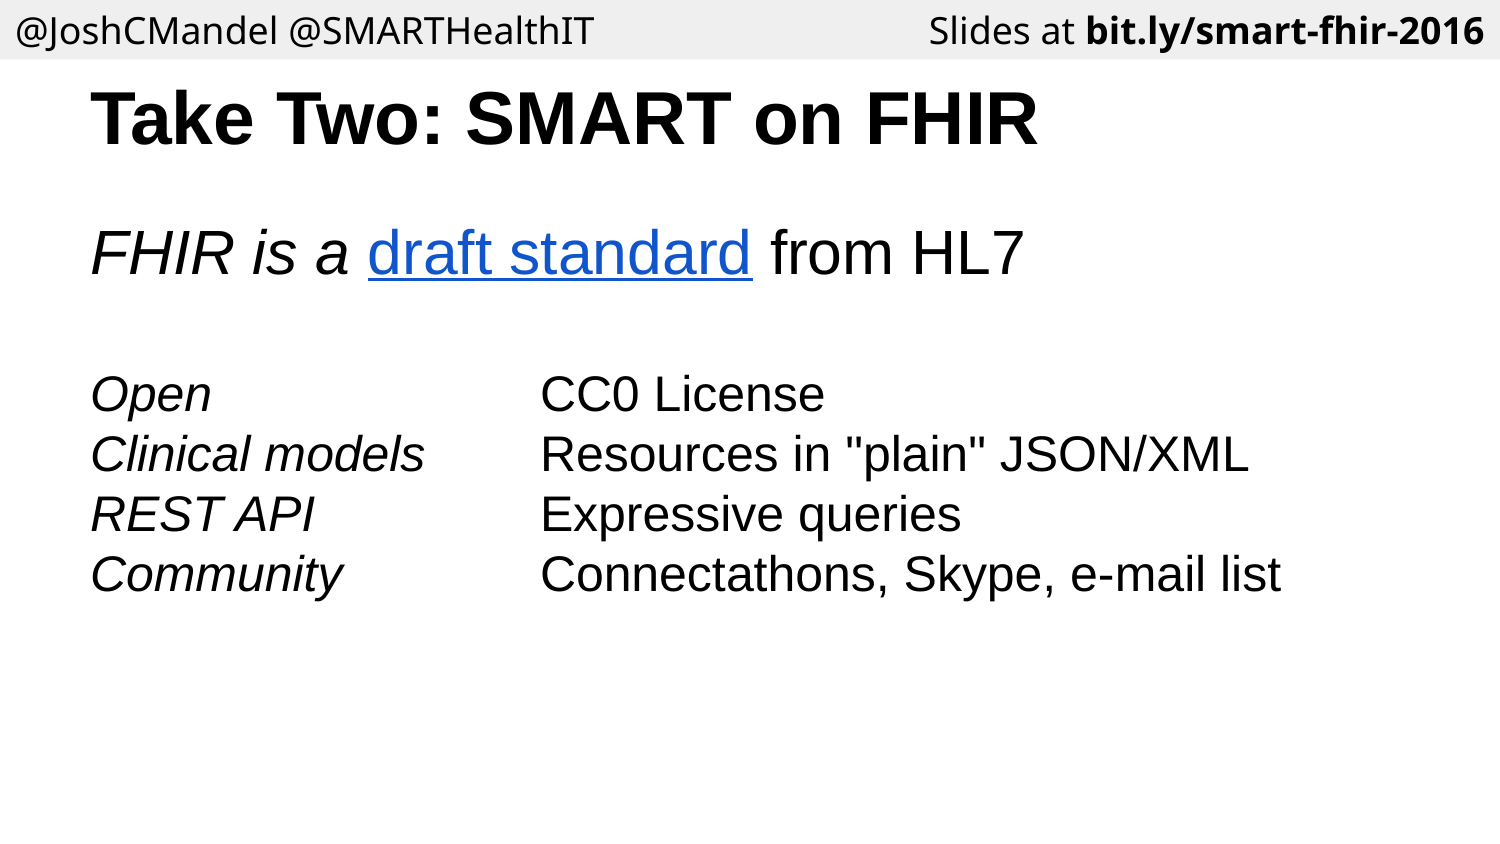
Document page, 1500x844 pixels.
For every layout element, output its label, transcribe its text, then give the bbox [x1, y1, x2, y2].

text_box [0, 0, 1500, 60]
list FHIR is a draft standard from HL7 Open CC0 License Clinical models Resources in "plain" JSON/XML REST API Expressive queries Community Connectathons, Skype, e-mail list [75, 196, 1484, 549]
title Take Two: SMART on FHIR [75, 69, 1425, 175]
